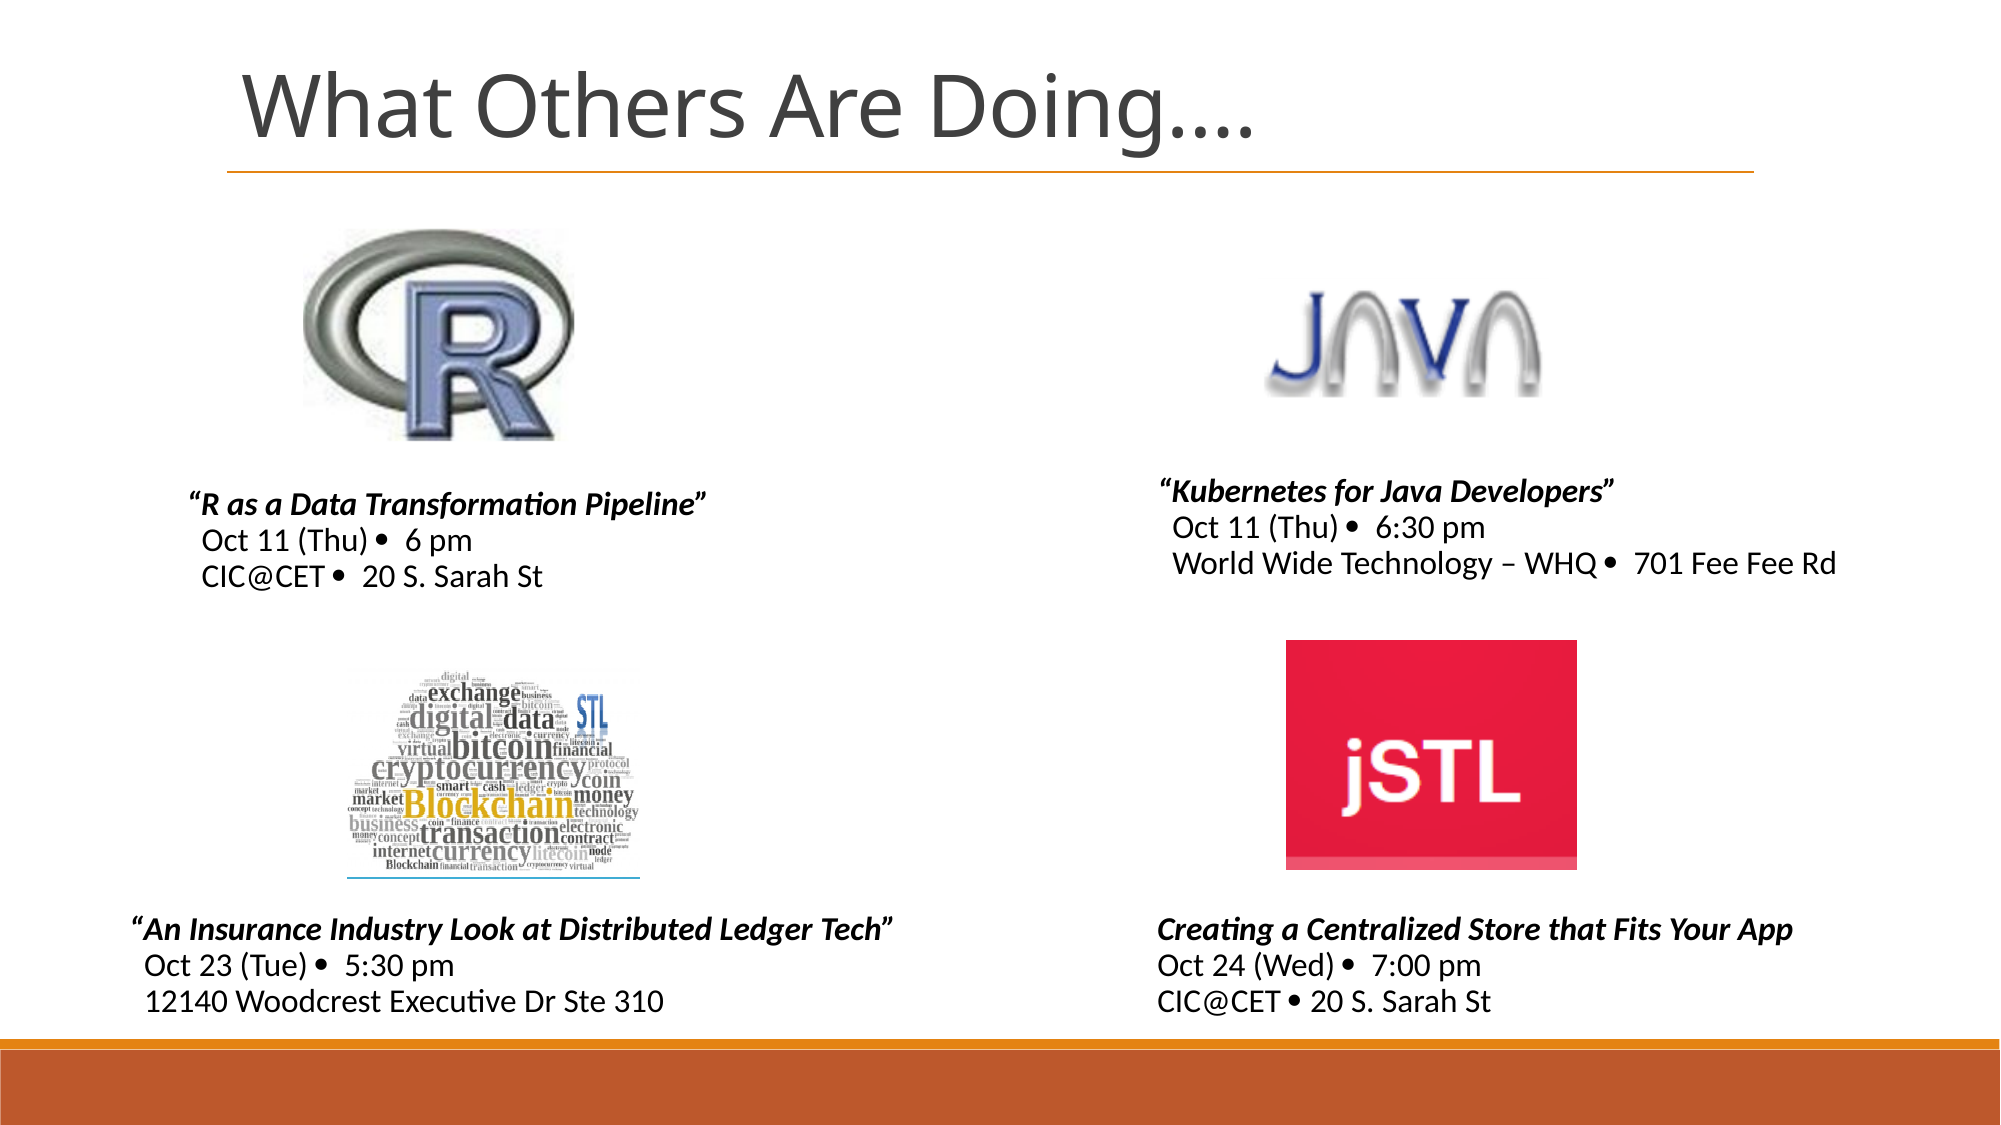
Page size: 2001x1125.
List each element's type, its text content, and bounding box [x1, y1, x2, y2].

picture [347, 668, 641, 880]
text_box “Kubernetes for Java Developers” Oct 11 (Thu)  6:30 pm World Wide Technology – WHQ  701 Fee Fee Rd [1157, 466, 1913, 576]
text_box “R as a Data Transformation Pipeline” Oct 11 (Thu)  6 pm CIC@CET  20 S. Sarah St [186, 479, 801, 588]
list “An Insurance Industry Look at Distributed Ledger Tech” Oct 23 (Tue)  5:30 pm 12140 Woodcrest Executive Dr Ste 310 [129, 904, 916, 1013]
text_box Creating a Centralized Store that Fits Your App Oct 24 (Wed)  7:00 pm CIC@CET  20 S. Sarah St [1157, 904, 1798, 1013]
picture [1285, 640, 1578, 871]
picture [1257, 276, 1550, 416]
title What Others Are Doing…. [226, 58, 1604, 163]
picture [302, 219, 597, 452]
